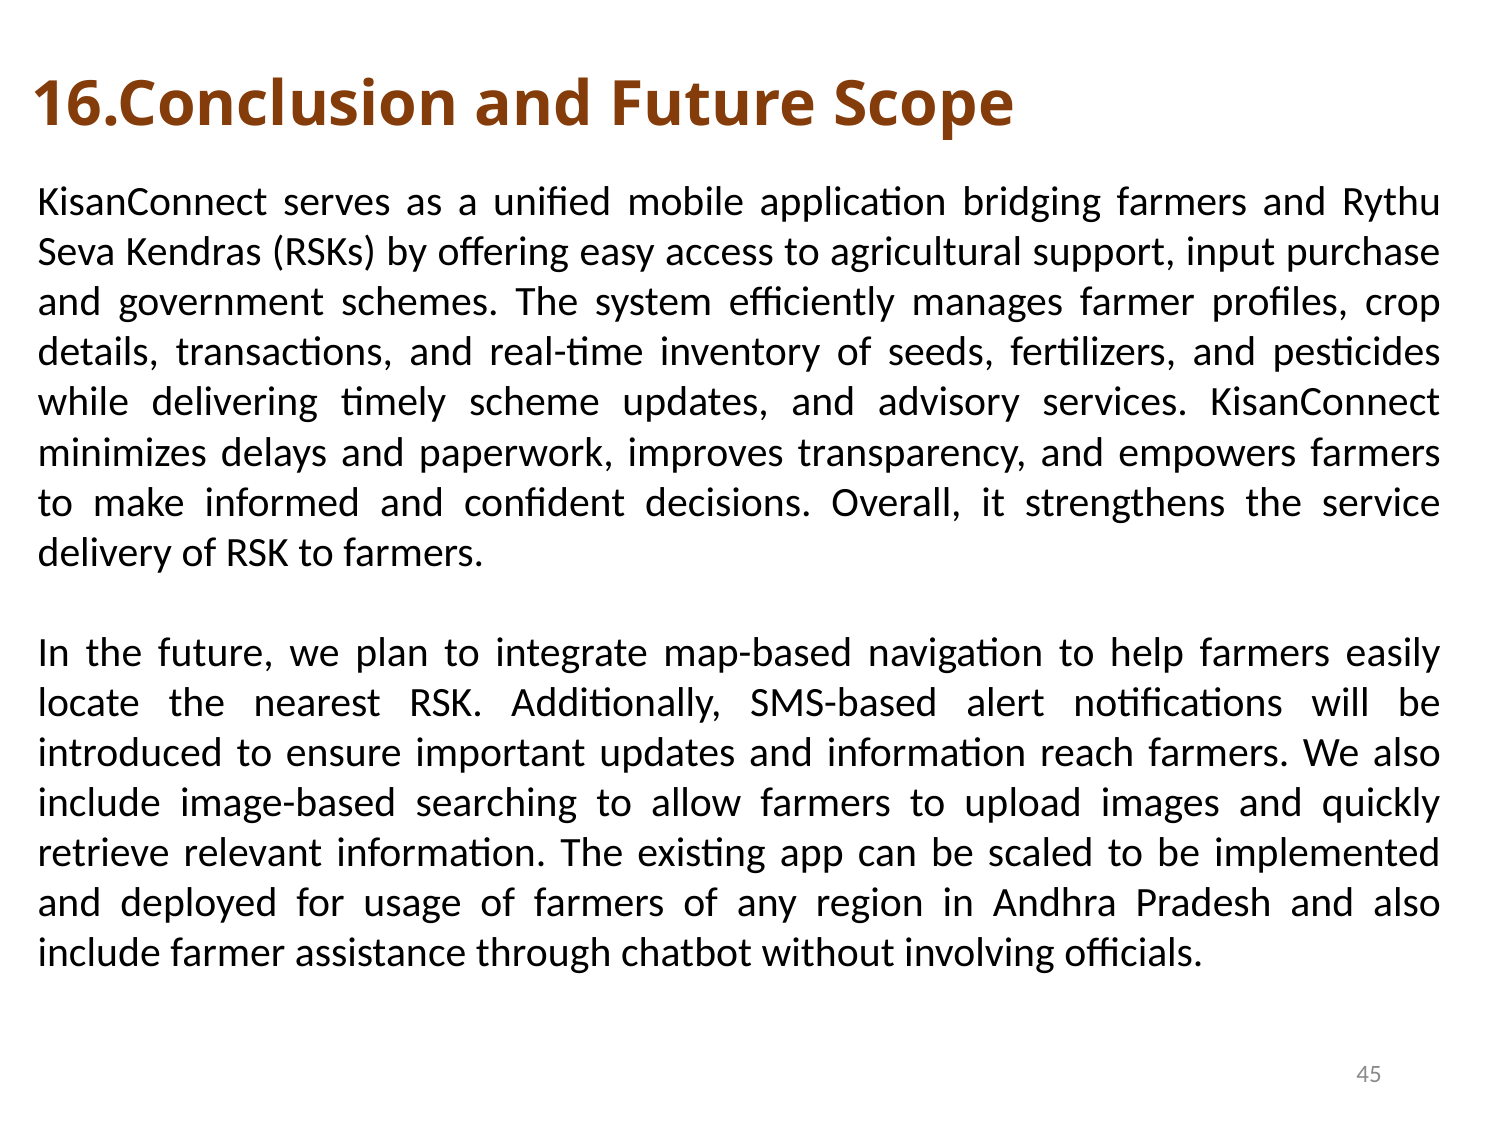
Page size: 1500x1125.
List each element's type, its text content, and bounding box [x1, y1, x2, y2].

text_box 16.Conclusion and Future Scope [0, 44, 1434, 167]
slide_number 45 [1059, 1042, 1397, 1103]
text_box KisanConnect serves as a unified mobile application bridging farmers and Rythu Seva Kendras (RSKs) by offering easy access to agricultural support, input purchase and government schemes. The system efficiently manages farmer profiles, crop details, transactions, and real-time inventory of seeds, fertilizers, and pesticides while delivering timely scheme updates, and advisory services. KisanConnect minimizes delays and paperwork, improves transparency, and empowers farmers to make informed and confident decisions. Overall, it strengthens the service delivery of RSK to farmers. In the future, we plan to integrate map-based navigation to help farmers easily locate the nearest RSK. Additionally, SMS-based alert notifications will be introduced to ensure important updates and information reach farmers. We also include image-based searching to allow farmers to upload images and quickly retrieve relevant information. The existing app can be scaled to be implemented and deployed for usage of farmers of any region in Andhra Pradesh and also include farmer assistance through chatbot without involving officials. [22, 166, 1457, 982]
